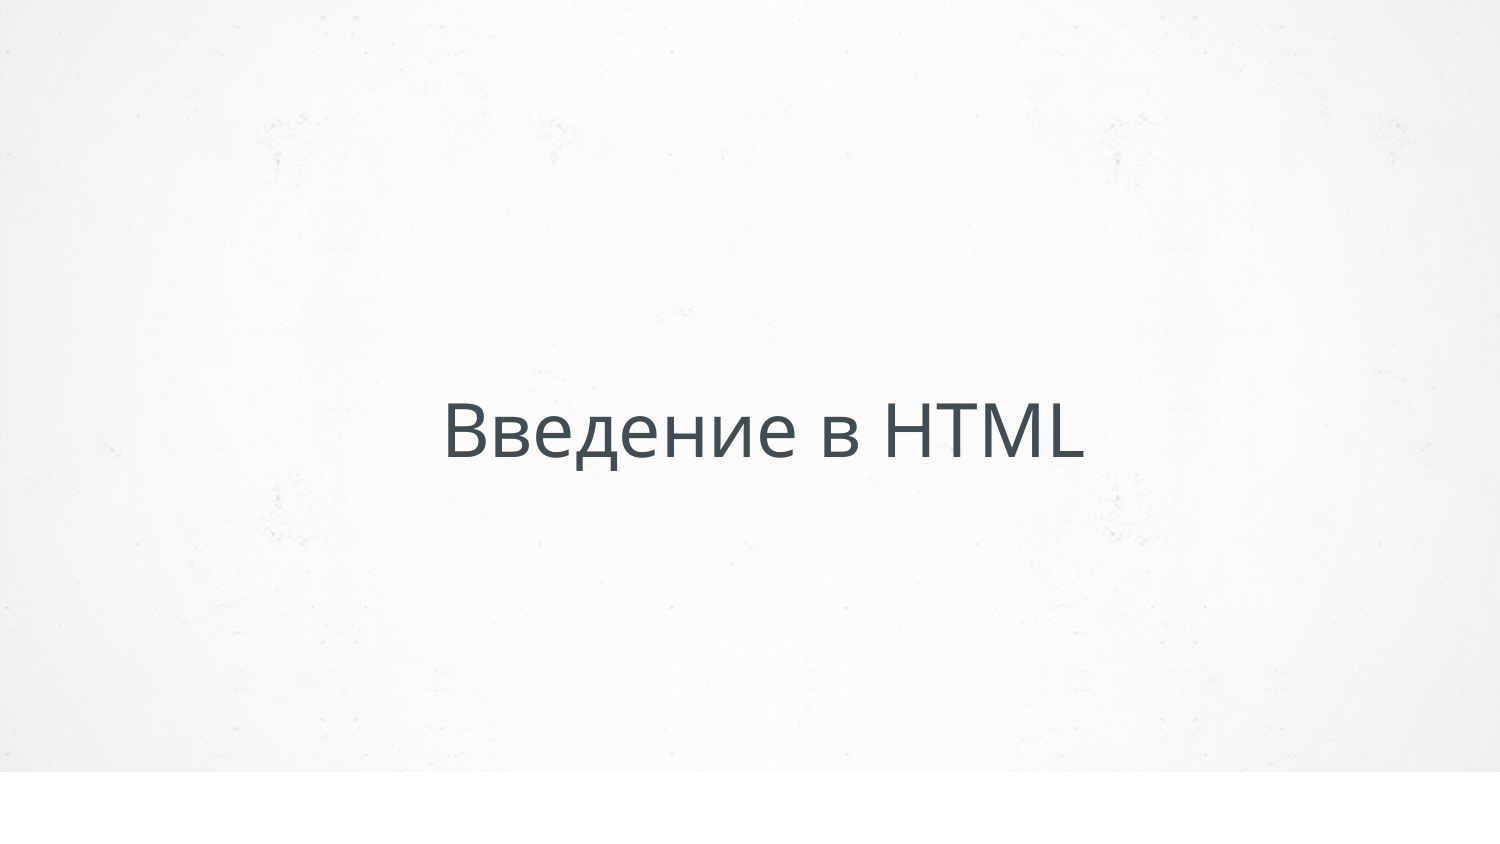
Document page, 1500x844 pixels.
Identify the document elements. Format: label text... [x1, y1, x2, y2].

title Введение в HTML [88, 356, 1439, 498]
picture [0, 0, 1500, 772]
